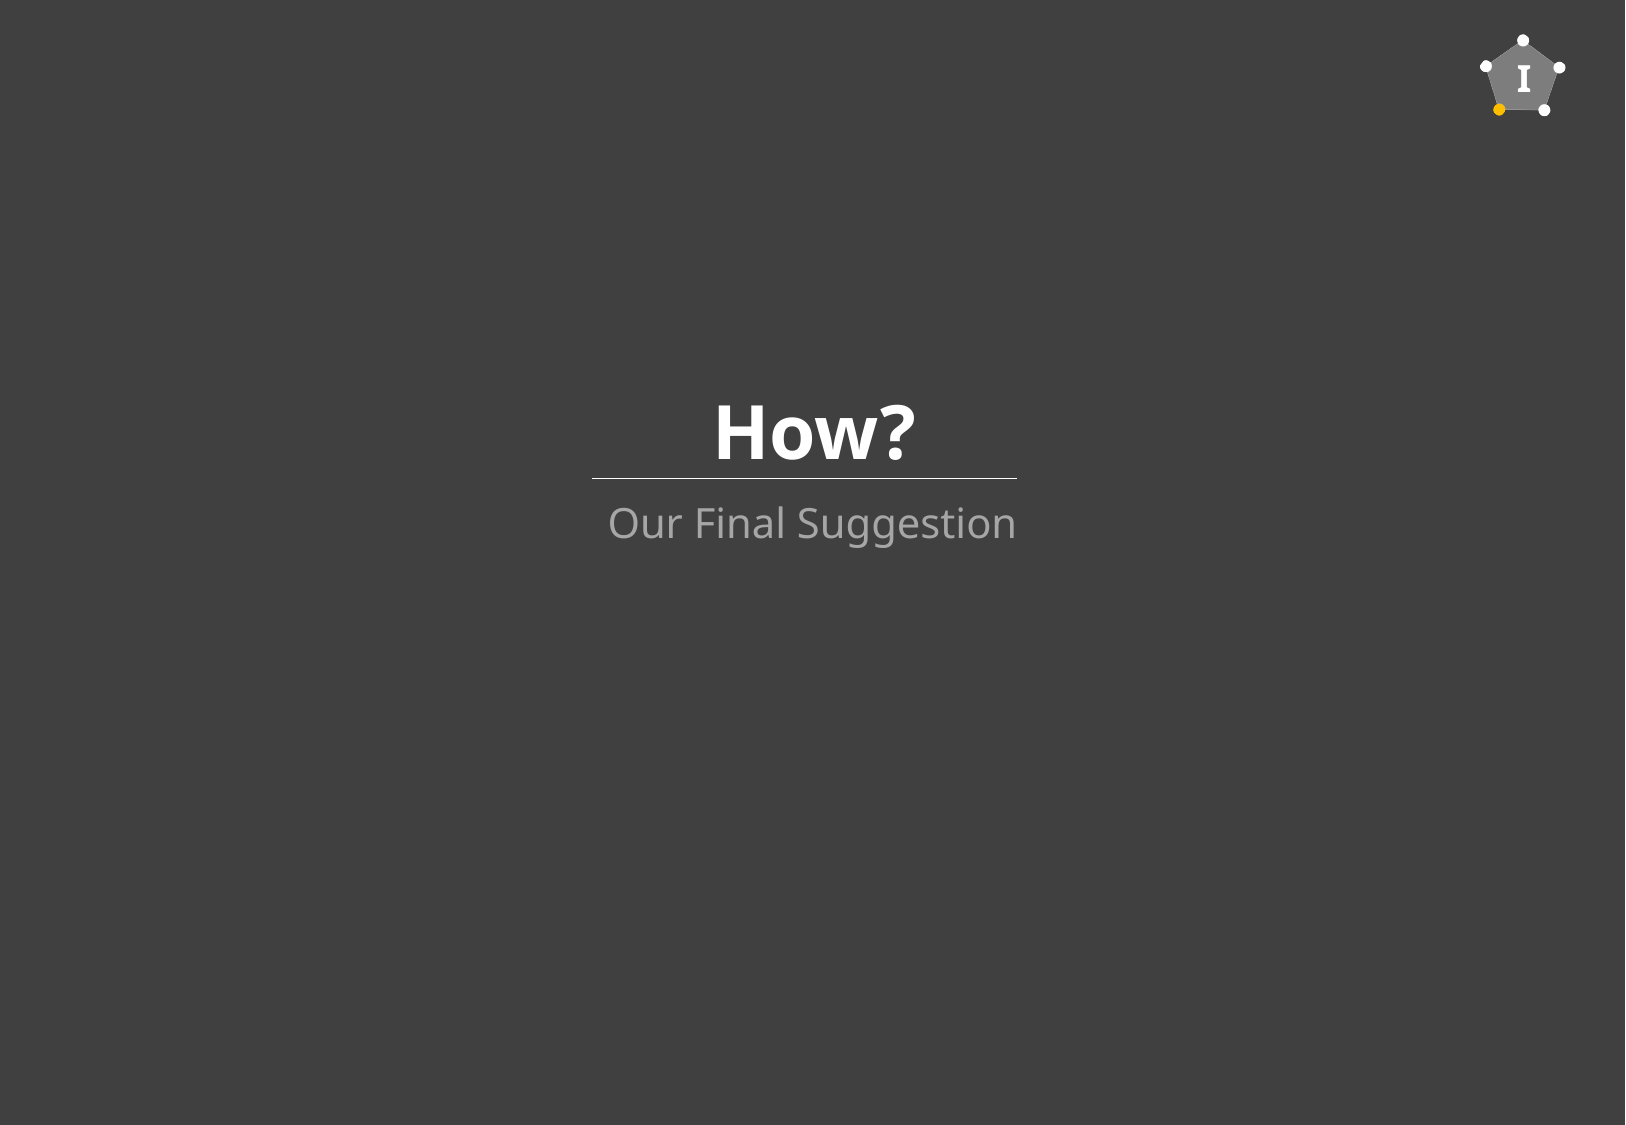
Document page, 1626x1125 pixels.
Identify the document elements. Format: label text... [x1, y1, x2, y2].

text_box How? [697, 479, 932, 483]
text_box Our Final Suggestion [592, 489, 1033, 554]
picture [1478, 41, 1563, 123]
text_box How? [697, 377, 932, 478]
